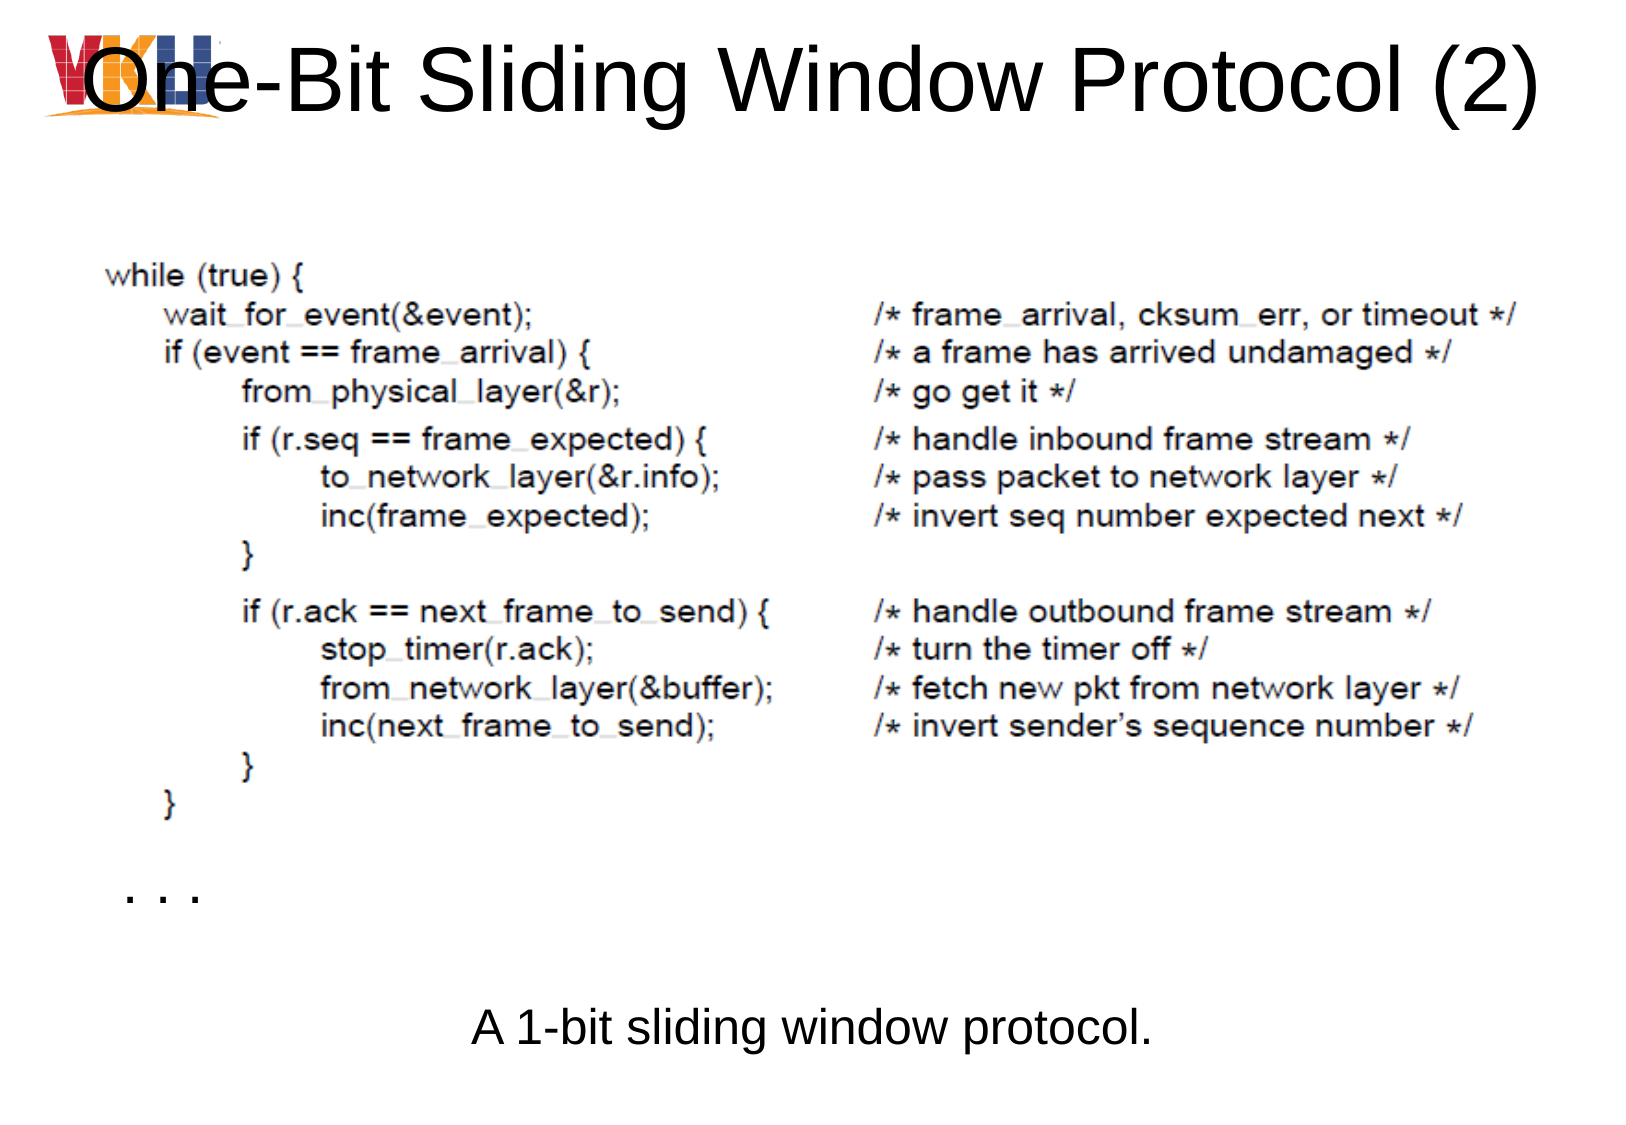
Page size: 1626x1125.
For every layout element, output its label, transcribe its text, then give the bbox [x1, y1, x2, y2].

picture [80, 249, 1553, 829]
list A 1-bit sliding window protocol. [0, 987, 1625, 1075]
title One-Bit Sliding Window Protocol (2) [0, 0, 1625, 150]
text_box . . . [108, 838, 298, 923]
